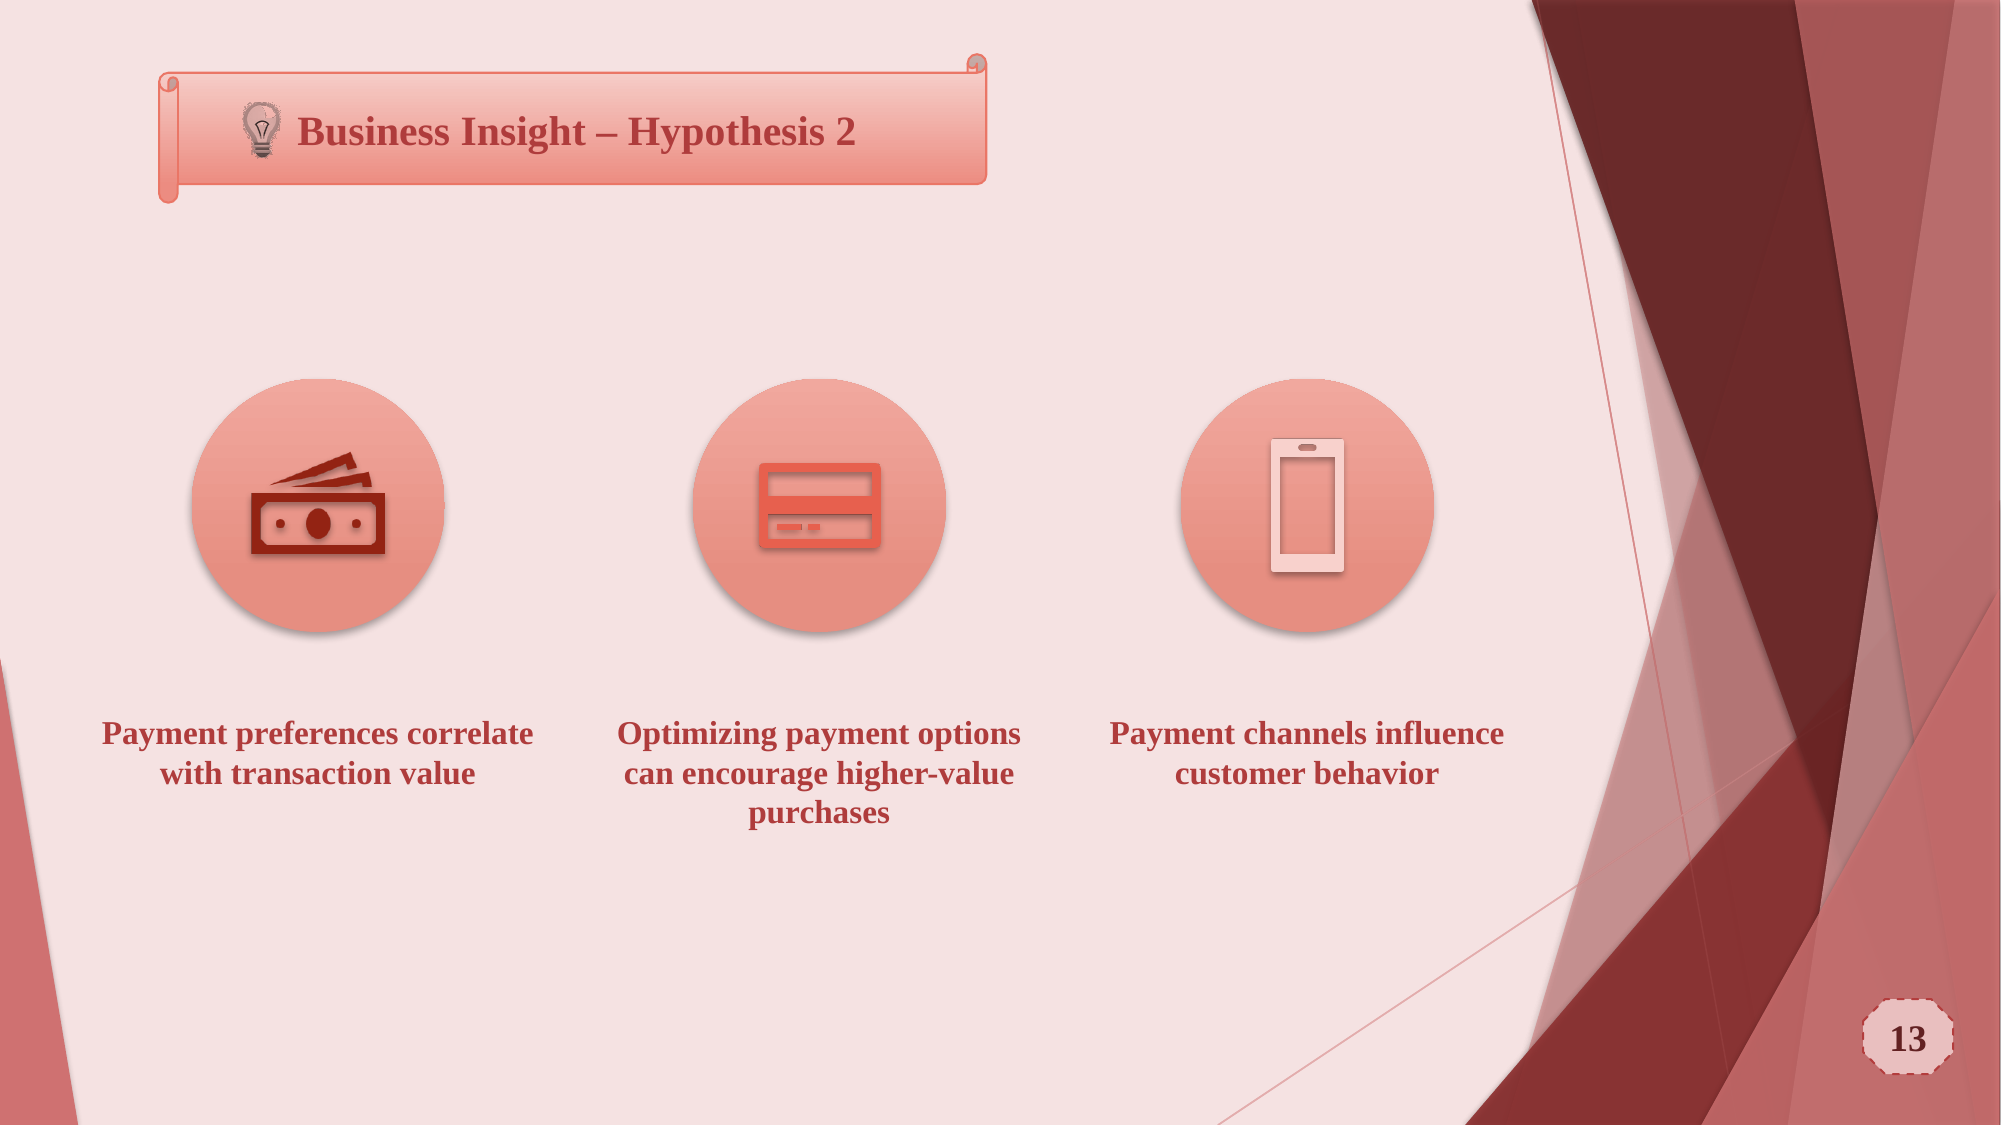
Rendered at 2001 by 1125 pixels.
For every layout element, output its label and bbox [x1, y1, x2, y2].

picture [238, 93, 287, 163]
text_box [89, 257, 1523, 950]
text_box [0, 0, 2000, 1125]
